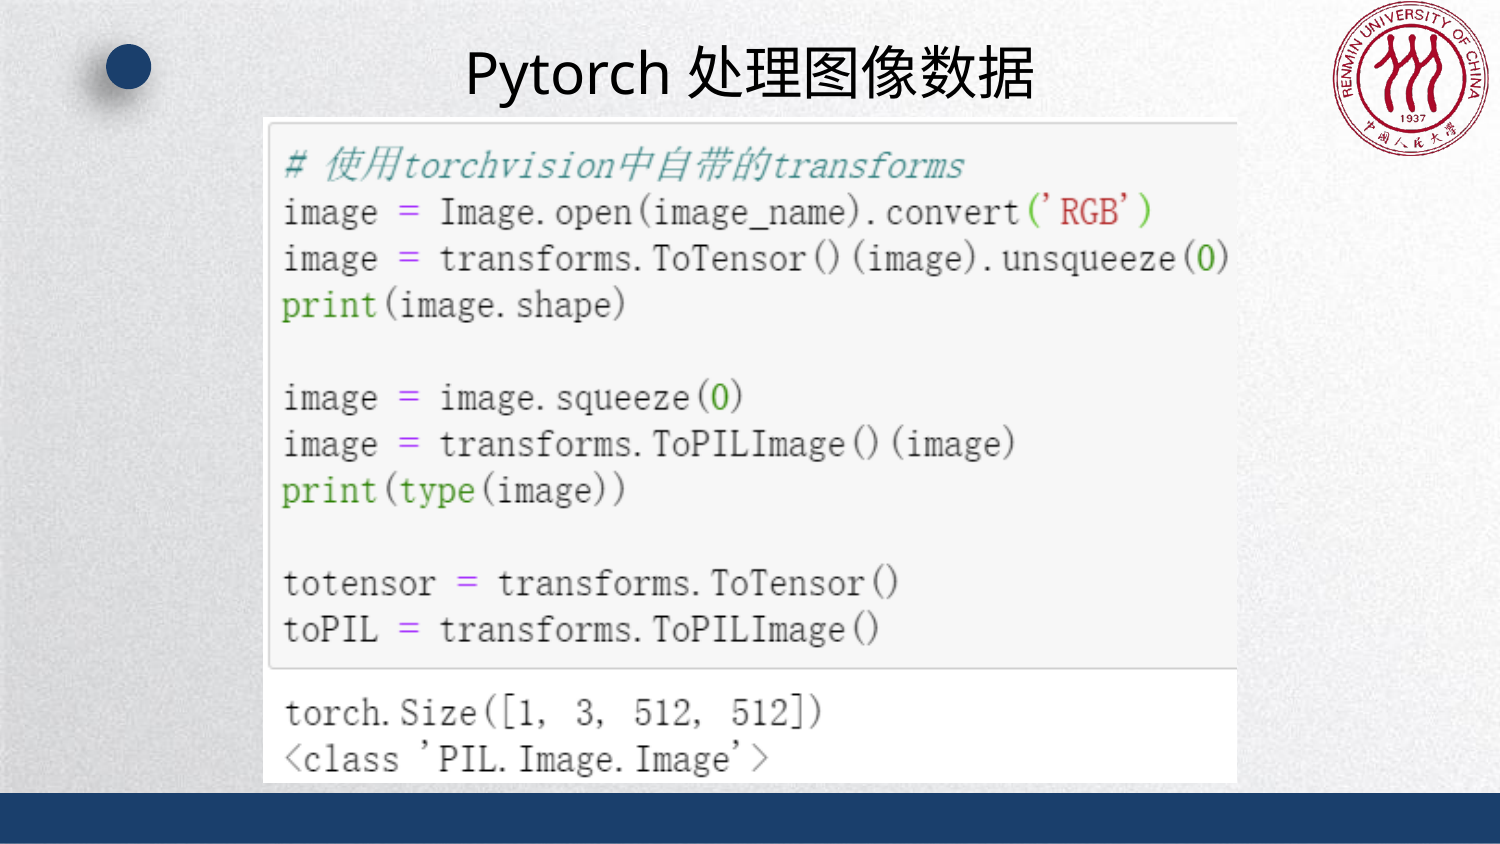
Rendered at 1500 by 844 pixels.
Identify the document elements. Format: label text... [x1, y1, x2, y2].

picture [0, 0, 1500, 793]
title Pytorch处理图像数据 [75, 29, 1425, 112]
